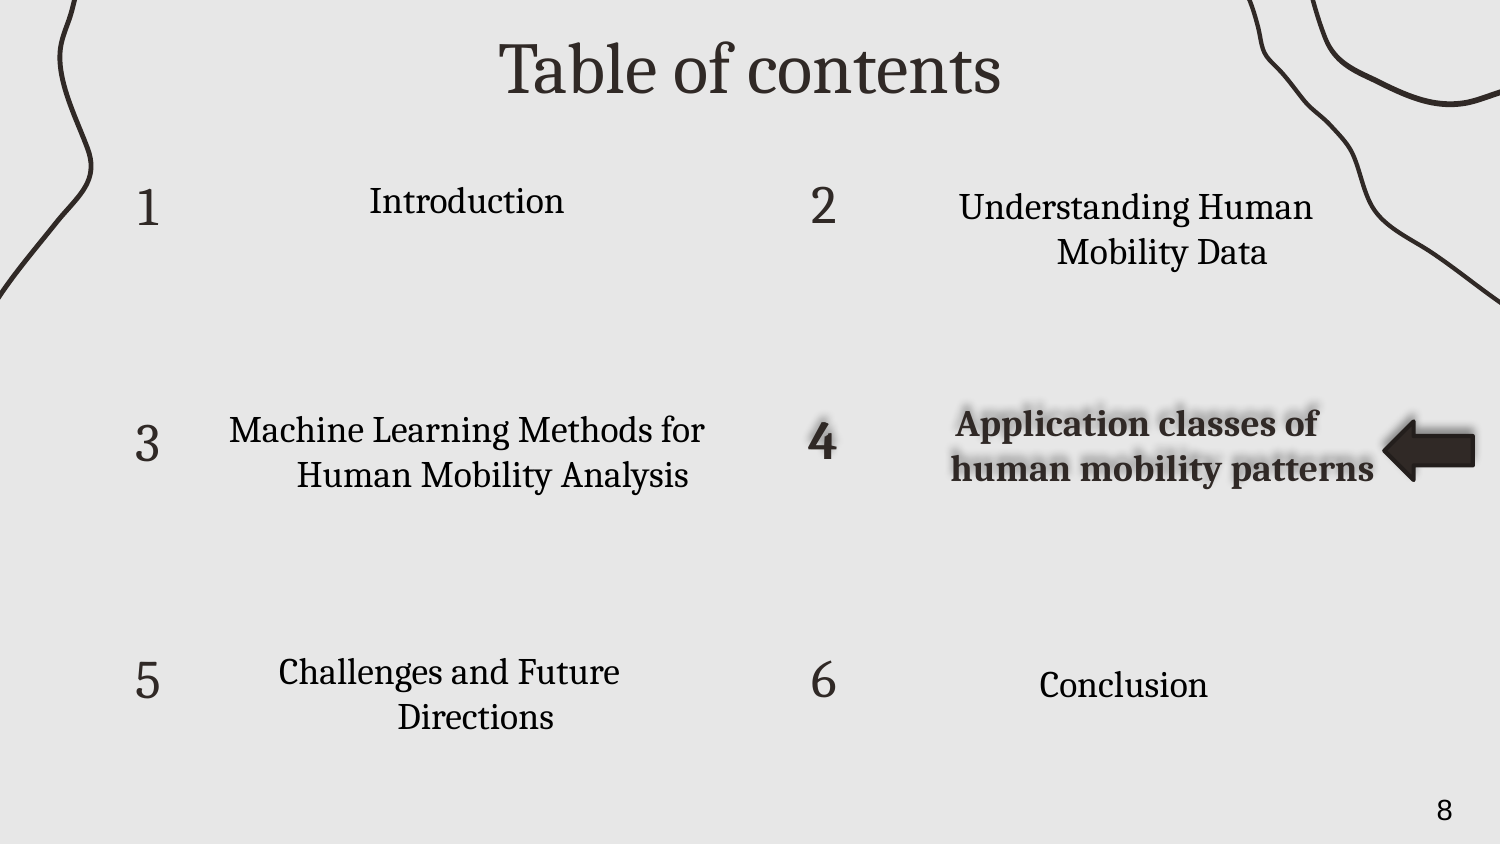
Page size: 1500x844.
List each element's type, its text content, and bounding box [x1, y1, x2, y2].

text_box 4 [742, 390, 905, 449]
text_box 6 [742, 628, 905, 688]
subtitle Machine Learning Methods for Human Mobility Analysis [179, 390, 732, 500]
title 2 [742, 154, 905, 213]
text_box [1382, 419, 1475, 482]
text_box Application classes of human mobility patterns [856, 383, 1395, 494]
subtitle Understanding Human Mobility Data [879, 166, 1371, 277]
text_box 5 [67, 629, 230, 689]
title 3 [82, 392, 214, 451]
text_box Conclusion [936, 645, 1290, 755]
text_box 8 [1421, 783, 1468, 844]
title Table of contents [118, 17, 1382, 111]
subtitle Introduction [195, 161, 716, 271]
title 1 [82, 156, 214, 215]
text_box Challenges and Future Directions [168, 632, 709, 742]
